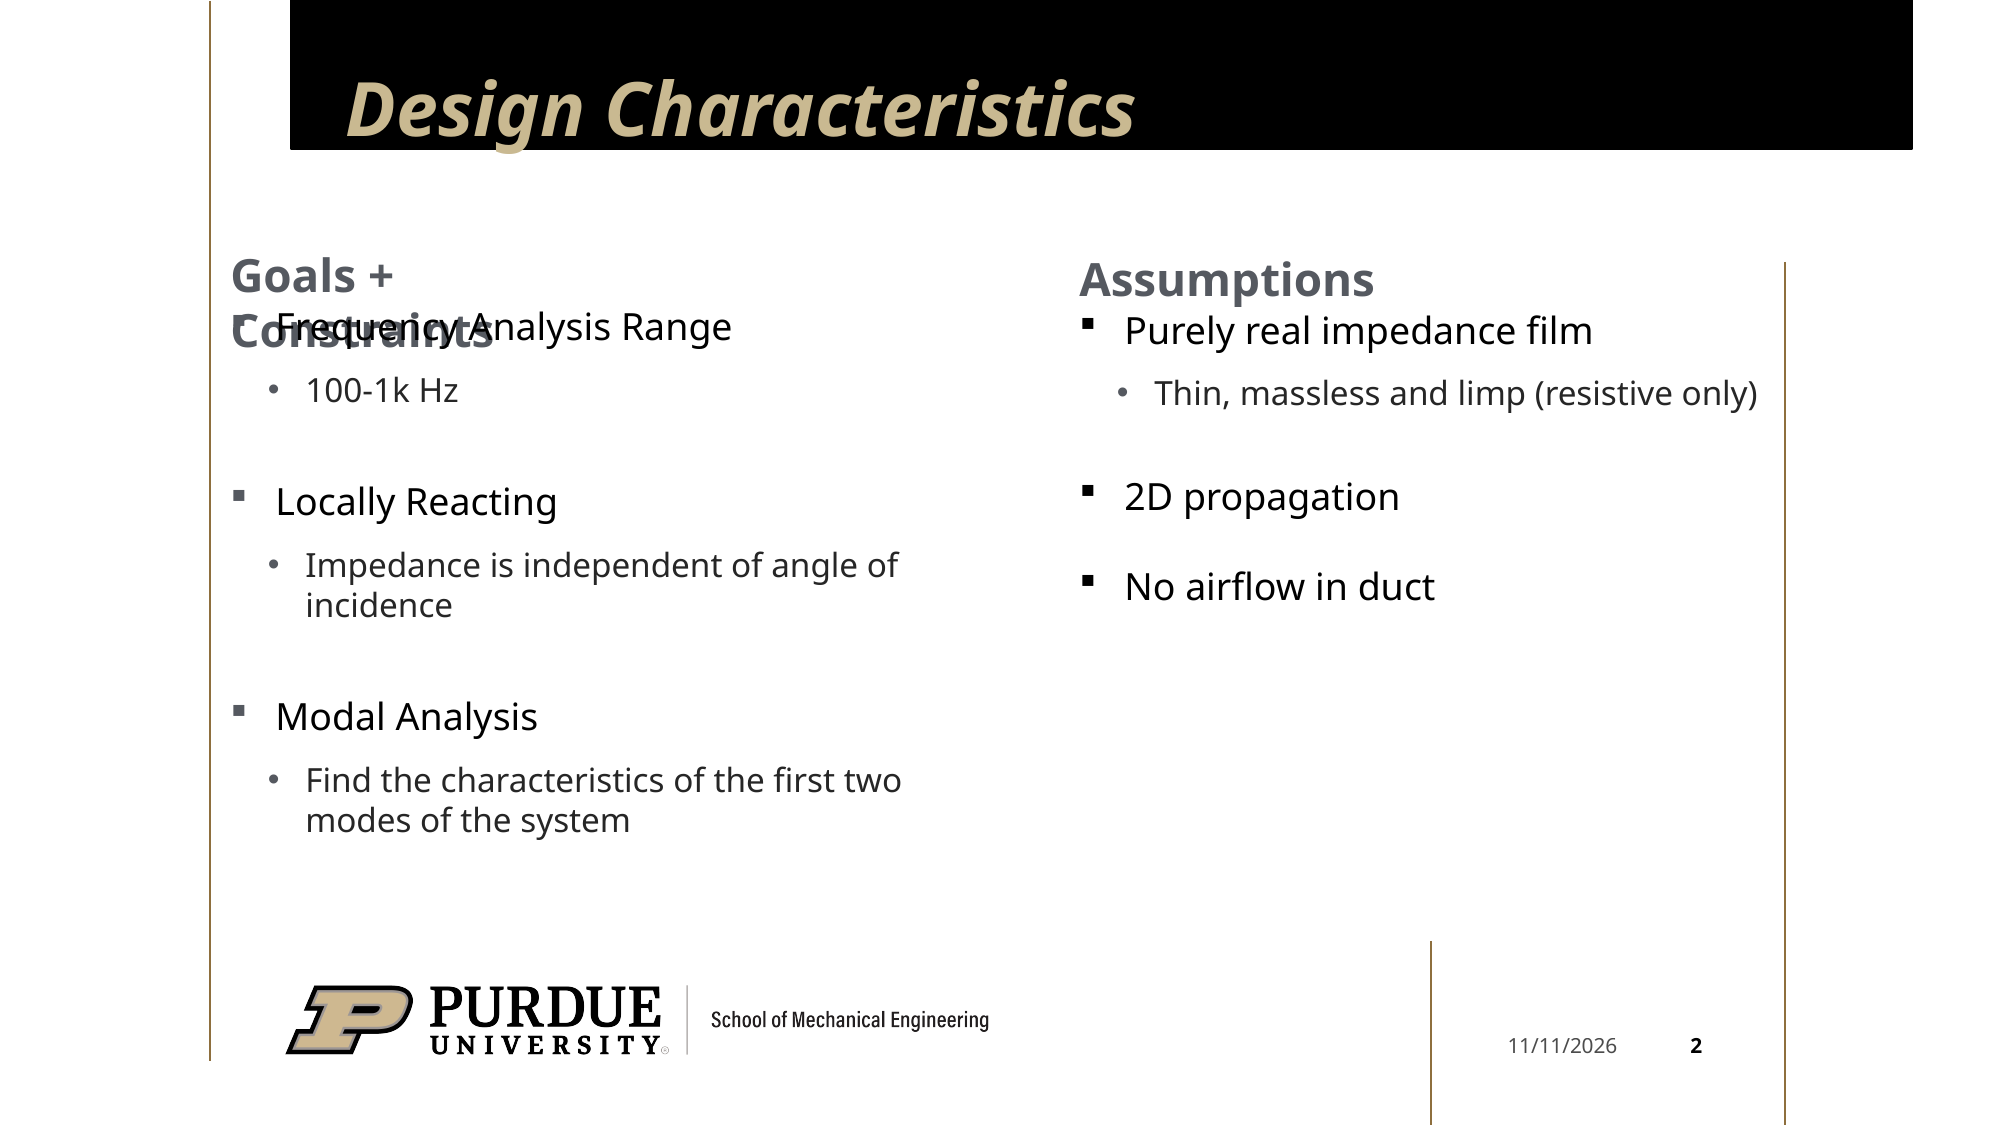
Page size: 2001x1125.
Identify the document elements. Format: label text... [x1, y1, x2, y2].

list Frequency Analysis Range 100-1k Hz Locally Reacting Impedance is independent of angle of incidence Modal Analysis Find the characteristics of the first two modes of the system [230, 303, 935, 863]
slide_number 2 [1656, 1017, 1737, 1078]
title Design Characteristics [343, 69, 1659, 159]
subtitle Goals + Constraints [230, 247, 647, 303]
picture [285, 982, 999, 1059]
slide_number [1464, 1020, 1632, 1074]
text_box Purely real impedance film Thin, massless and limp (resistive only) 2D propagation No airflow in duct [1079, 306, 1784, 867]
text_box Assumptions [1079, 250, 1496, 306]
